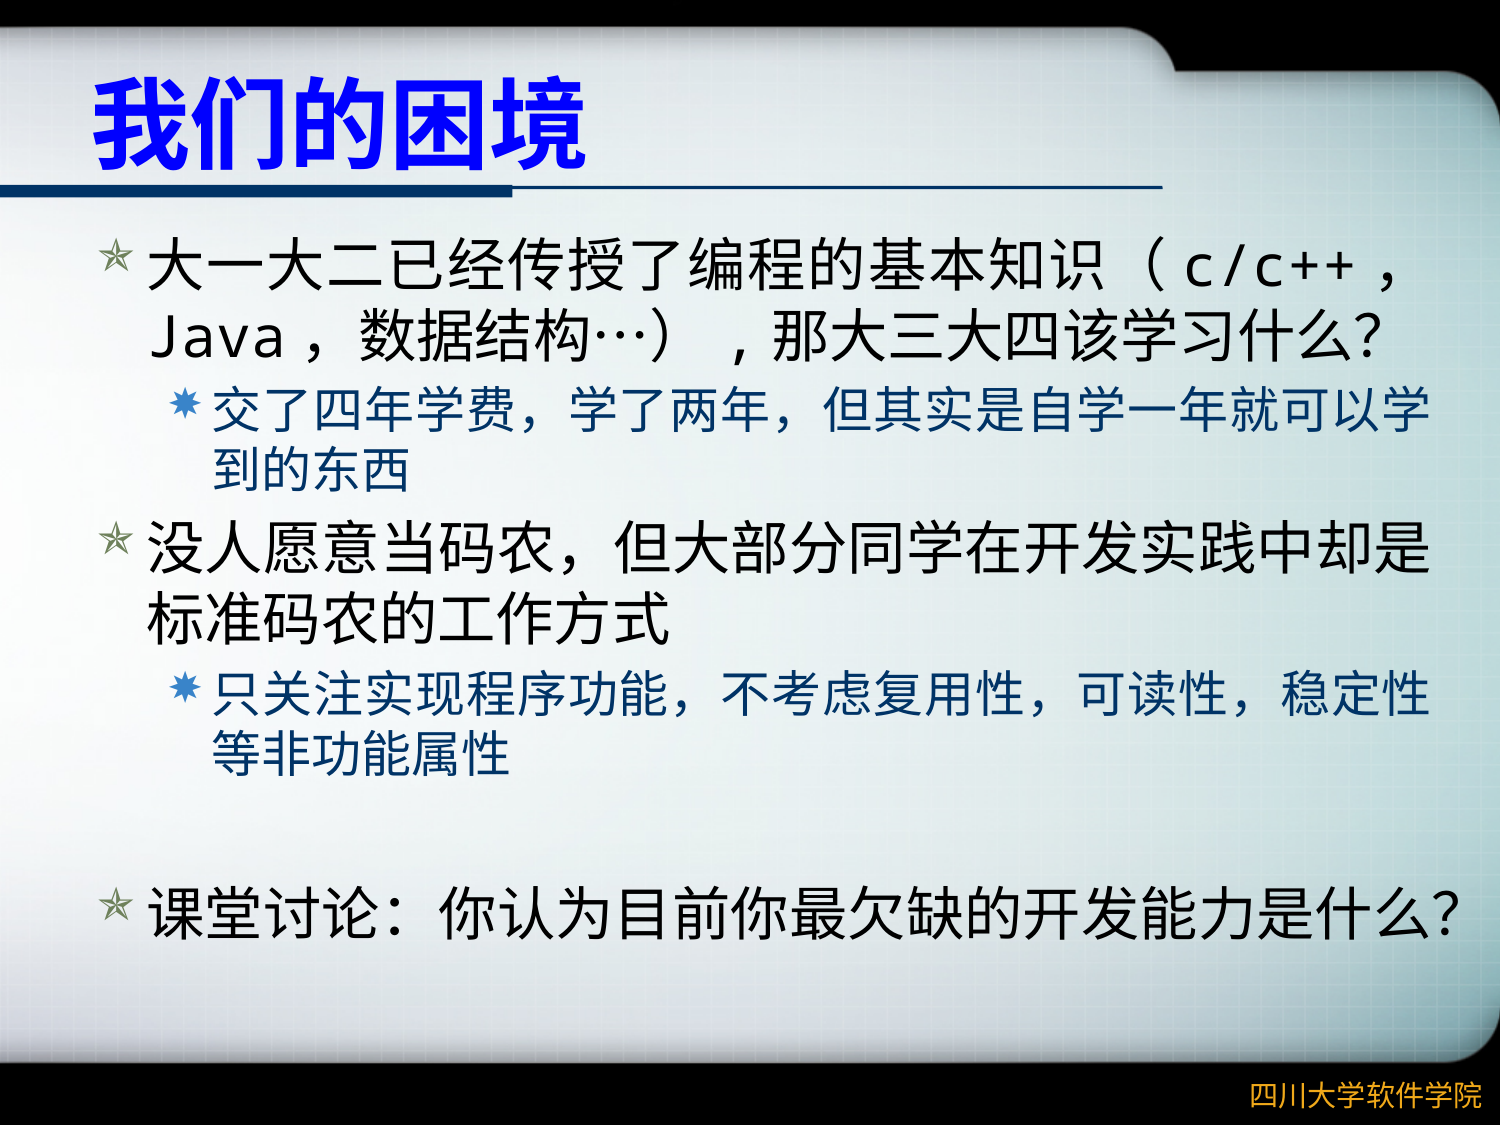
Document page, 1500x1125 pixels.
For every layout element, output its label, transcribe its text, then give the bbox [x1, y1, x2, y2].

title 我们的困境 [75, 62, 1447, 180]
picture [0, 0, 1500, 1125]
list 大一大二已经传授了编程的基本知识（c/c++， Java，数据结构…）,那大三大四该学习什么？ 交了四年学费，学了两年，但其实是自学一年就可以学到的东西 没人愿意当码农，但大部分同学在开发实践中却是标准码农的工作方式 只关注实现程序功能，不考虑复用性，可读性，稳定性等非功能属性 课堂讨论：你认为目前你最欠缺的开发能力是什么？ [75, 219, 1447, 1059]
